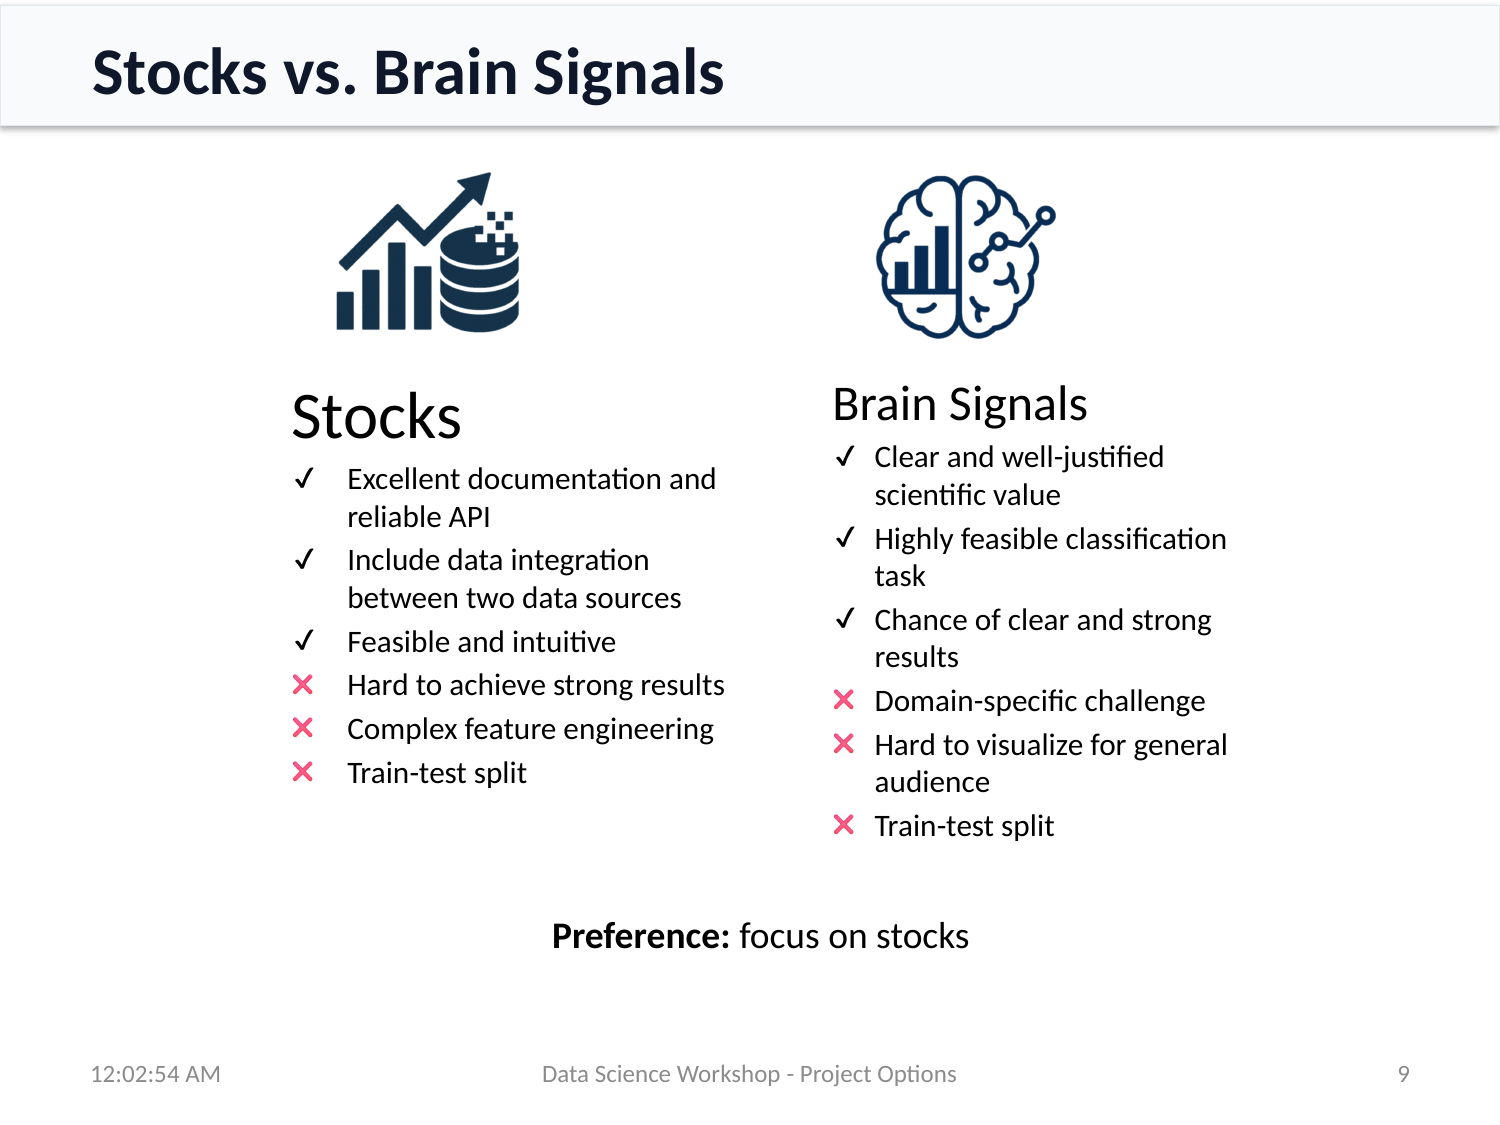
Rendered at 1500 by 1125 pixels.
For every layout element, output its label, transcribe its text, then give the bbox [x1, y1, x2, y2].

picture [820, 117, 1100, 397]
picture [291, 628, 316, 651]
text_box Stocks Excellent documentation and reliable API Include data integration between two data sources Feasible and intuitive Hard to achieve strong results Complex feature engineering Train-test split [276, 364, 744, 903]
text_box [0, 5, 1500, 126]
slide_number 9 [1074, 1042, 1425, 1103]
text_box Stocks vs. Brain Signals [77, 20, 742, 116]
footer Data Science Workshop - Project Options [512, 1042, 988, 1103]
picture [832, 444, 857, 467]
picture [326, 158, 524, 356]
picture [291, 466, 316, 489]
picture [291, 759, 315, 782]
picture [832, 812, 856, 835]
picture [291, 672, 315, 695]
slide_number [75, 1042, 425, 1103]
picture [832, 687, 856, 710]
picture [832, 525, 857, 548]
picture [291, 547, 316, 570]
picture [832, 606, 857, 629]
text_box Preference: focus on stocks [276, 903, 1247, 964]
picture [832, 731, 856, 754]
text_box Brain Signals Clear and well-justified scientific value Highly feasible classification task Chance of clear and strong results Domain-specific challenge Hard to visualize for general audience Train-test split [821, 364, 1289, 922]
picture [291, 715, 315, 738]
